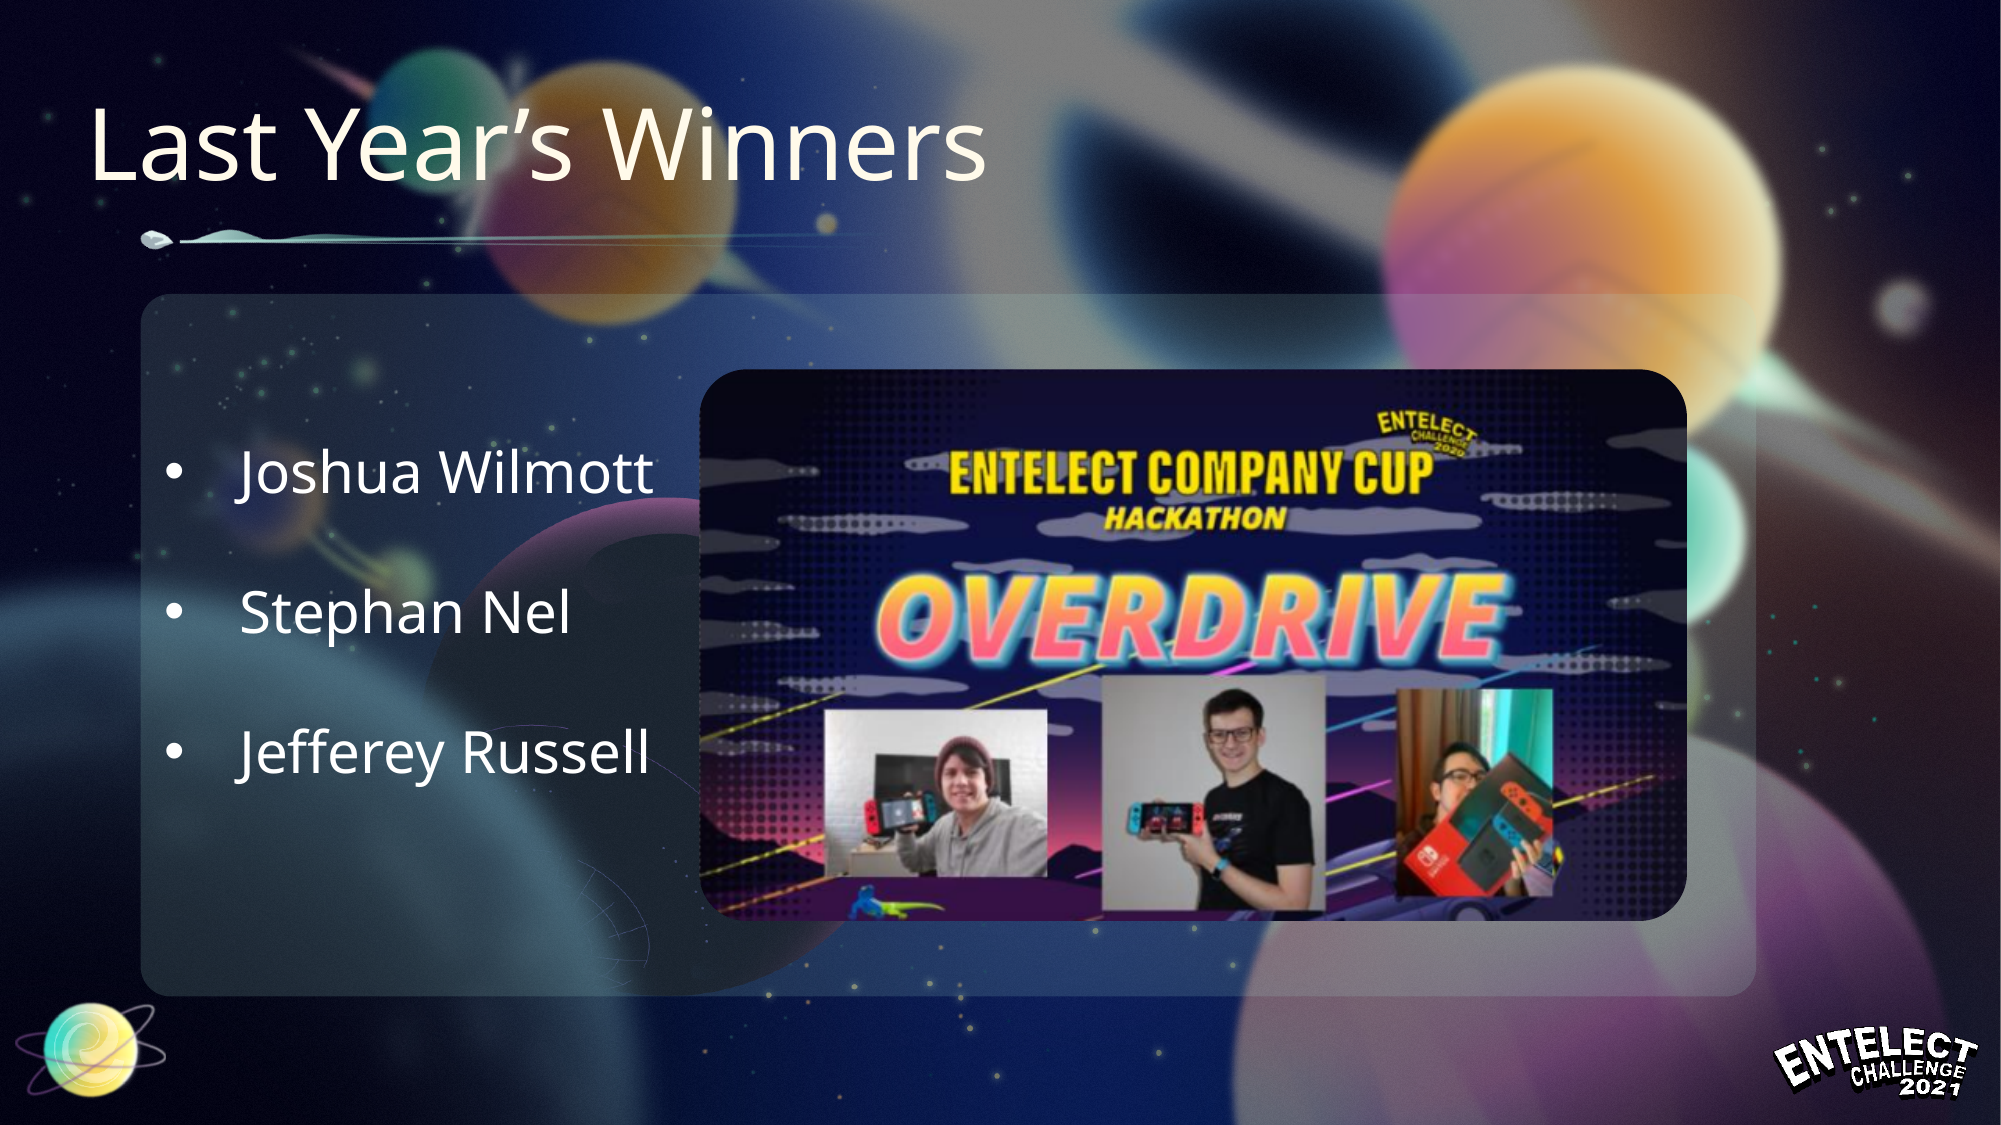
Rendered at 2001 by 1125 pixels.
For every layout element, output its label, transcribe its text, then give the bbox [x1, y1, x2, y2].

text_box Joshua Wilmott Stephan Nel Jefferey Russell [139, 292, 1758, 998]
picture [0, 0, 2001, 1125]
text_box Last Year’s Winners [71, 72, 1006, 208]
